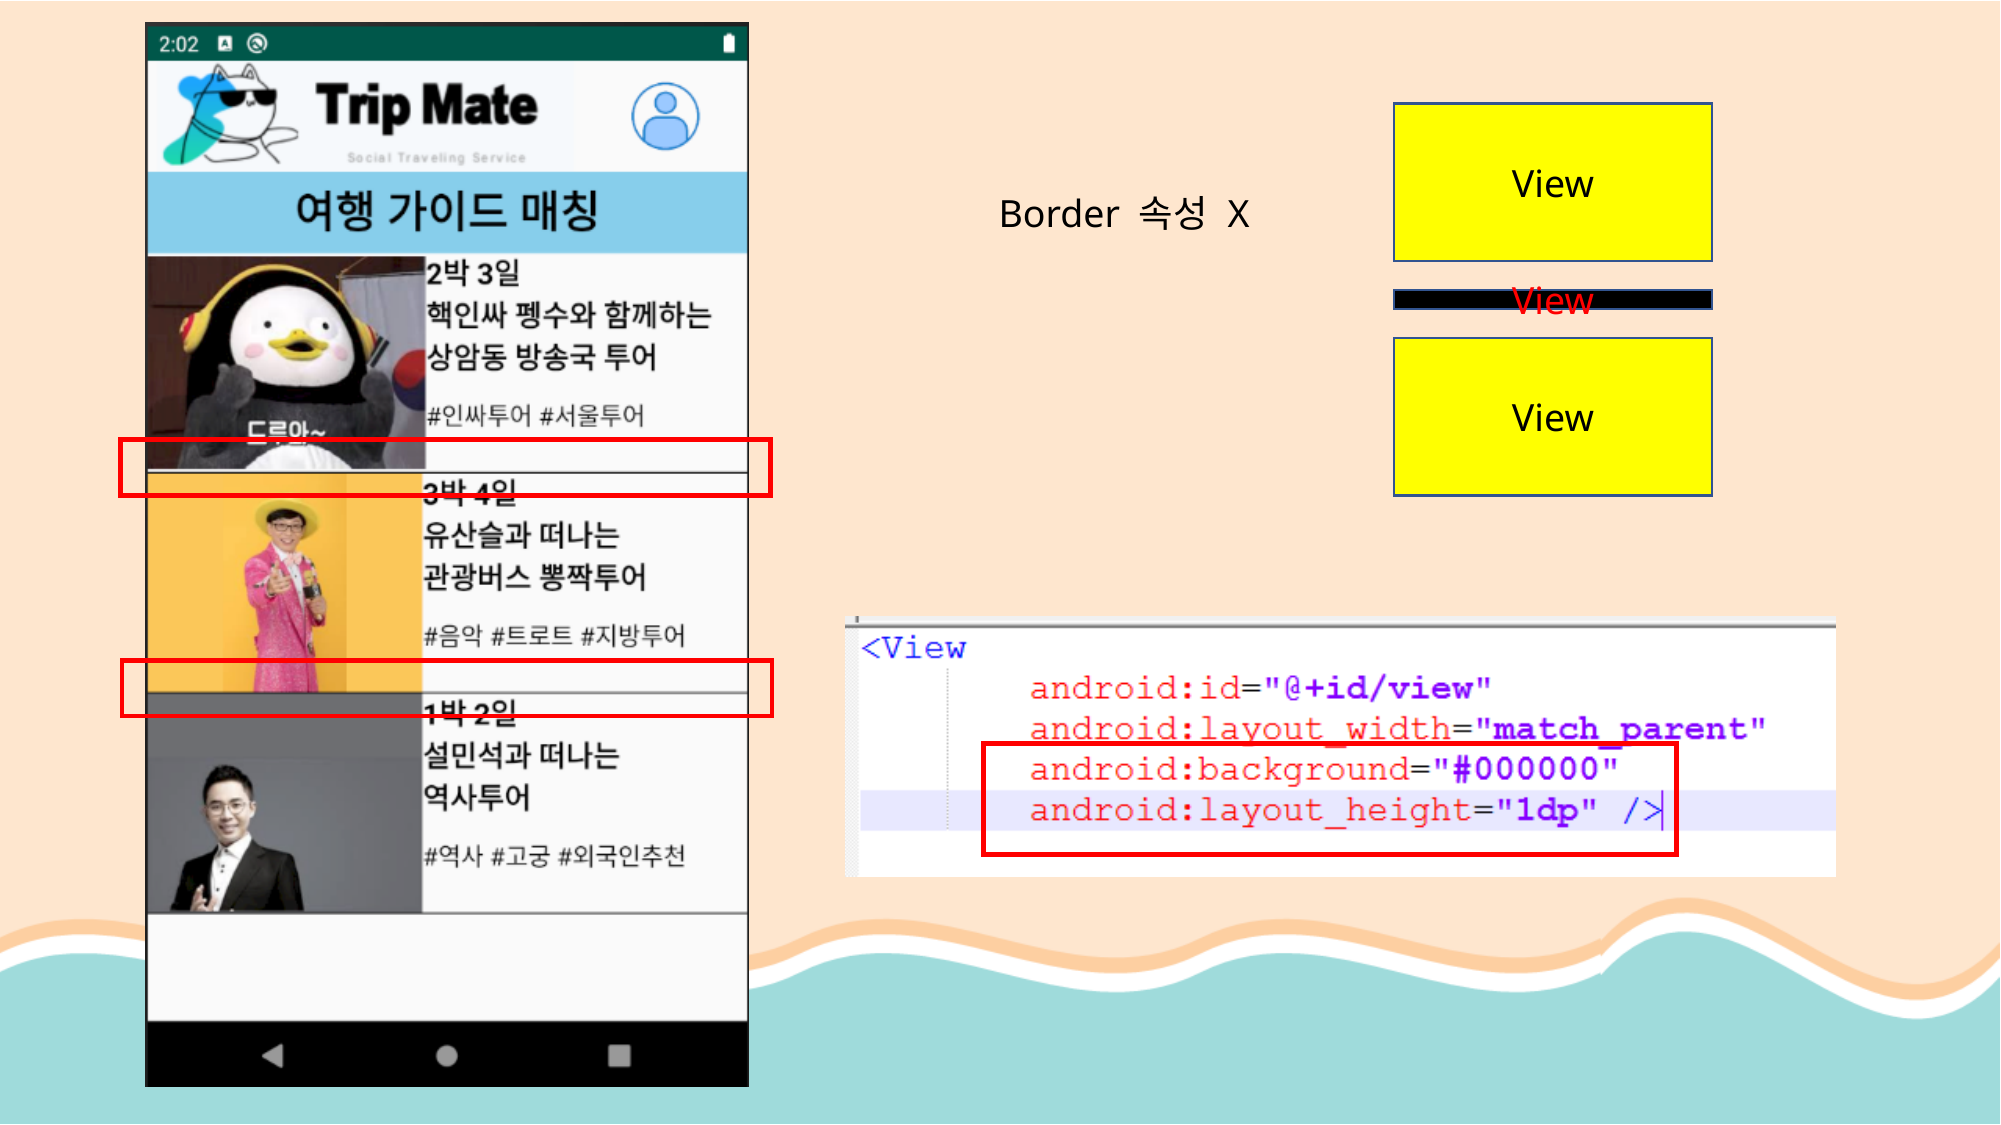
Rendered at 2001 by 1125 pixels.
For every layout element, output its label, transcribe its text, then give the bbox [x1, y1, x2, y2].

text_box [120, 22, 773, 1087]
text_box Border 속성 X [983, 182, 1390, 287]
text_box View [1393, 337, 1713, 497]
text_box View [1393, 102, 1713, 262]
text_box View [1393, 289, 1713, 310]
picture [0, 1, 2000, 1124]
